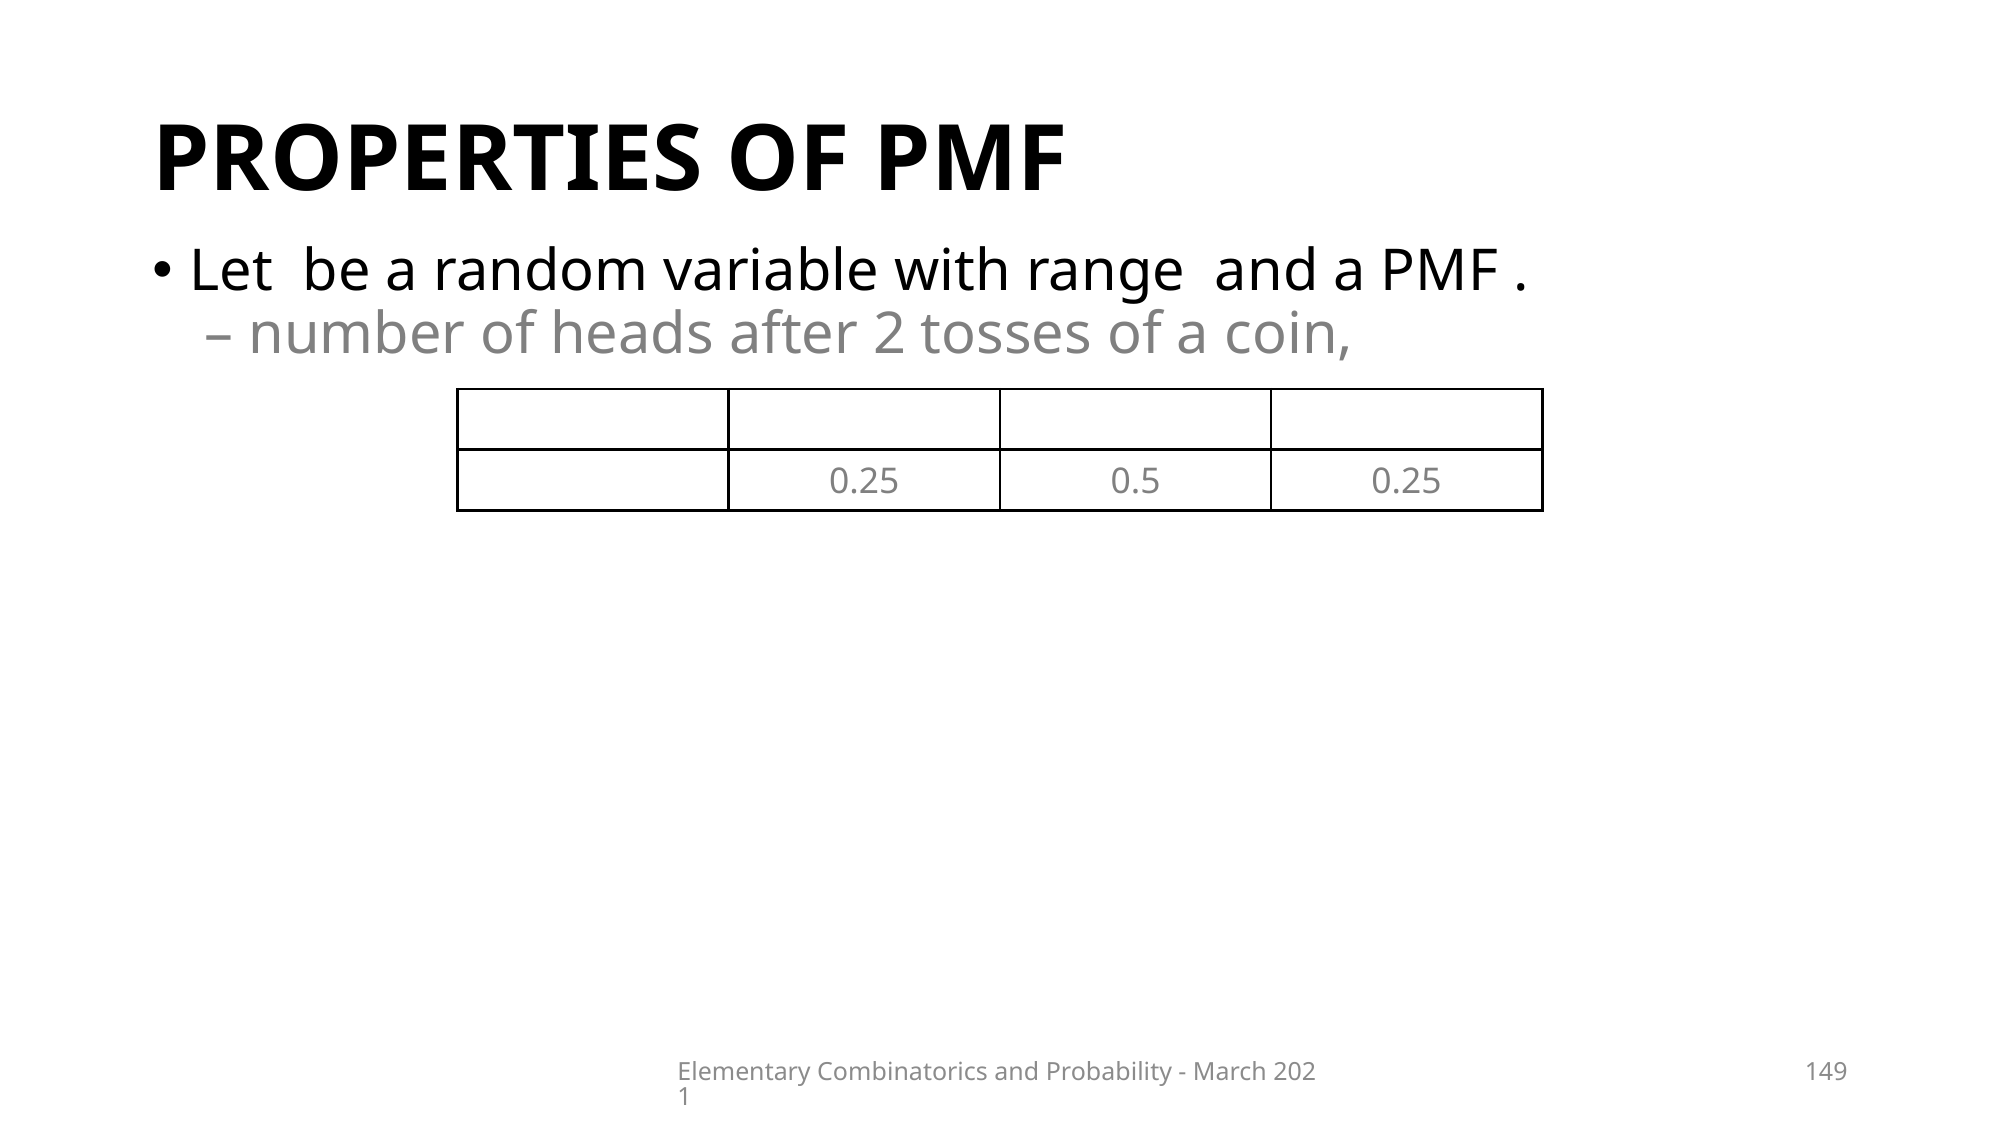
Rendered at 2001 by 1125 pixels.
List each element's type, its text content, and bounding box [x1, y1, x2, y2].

slide_number 149 [1412, 1042, 1863, 1103]
footer Elementary Combinatorics and Probability - March 2021 [662, 1042, 1338, 1103]
title Properties of pmf [137, 52, 1863, 270]
